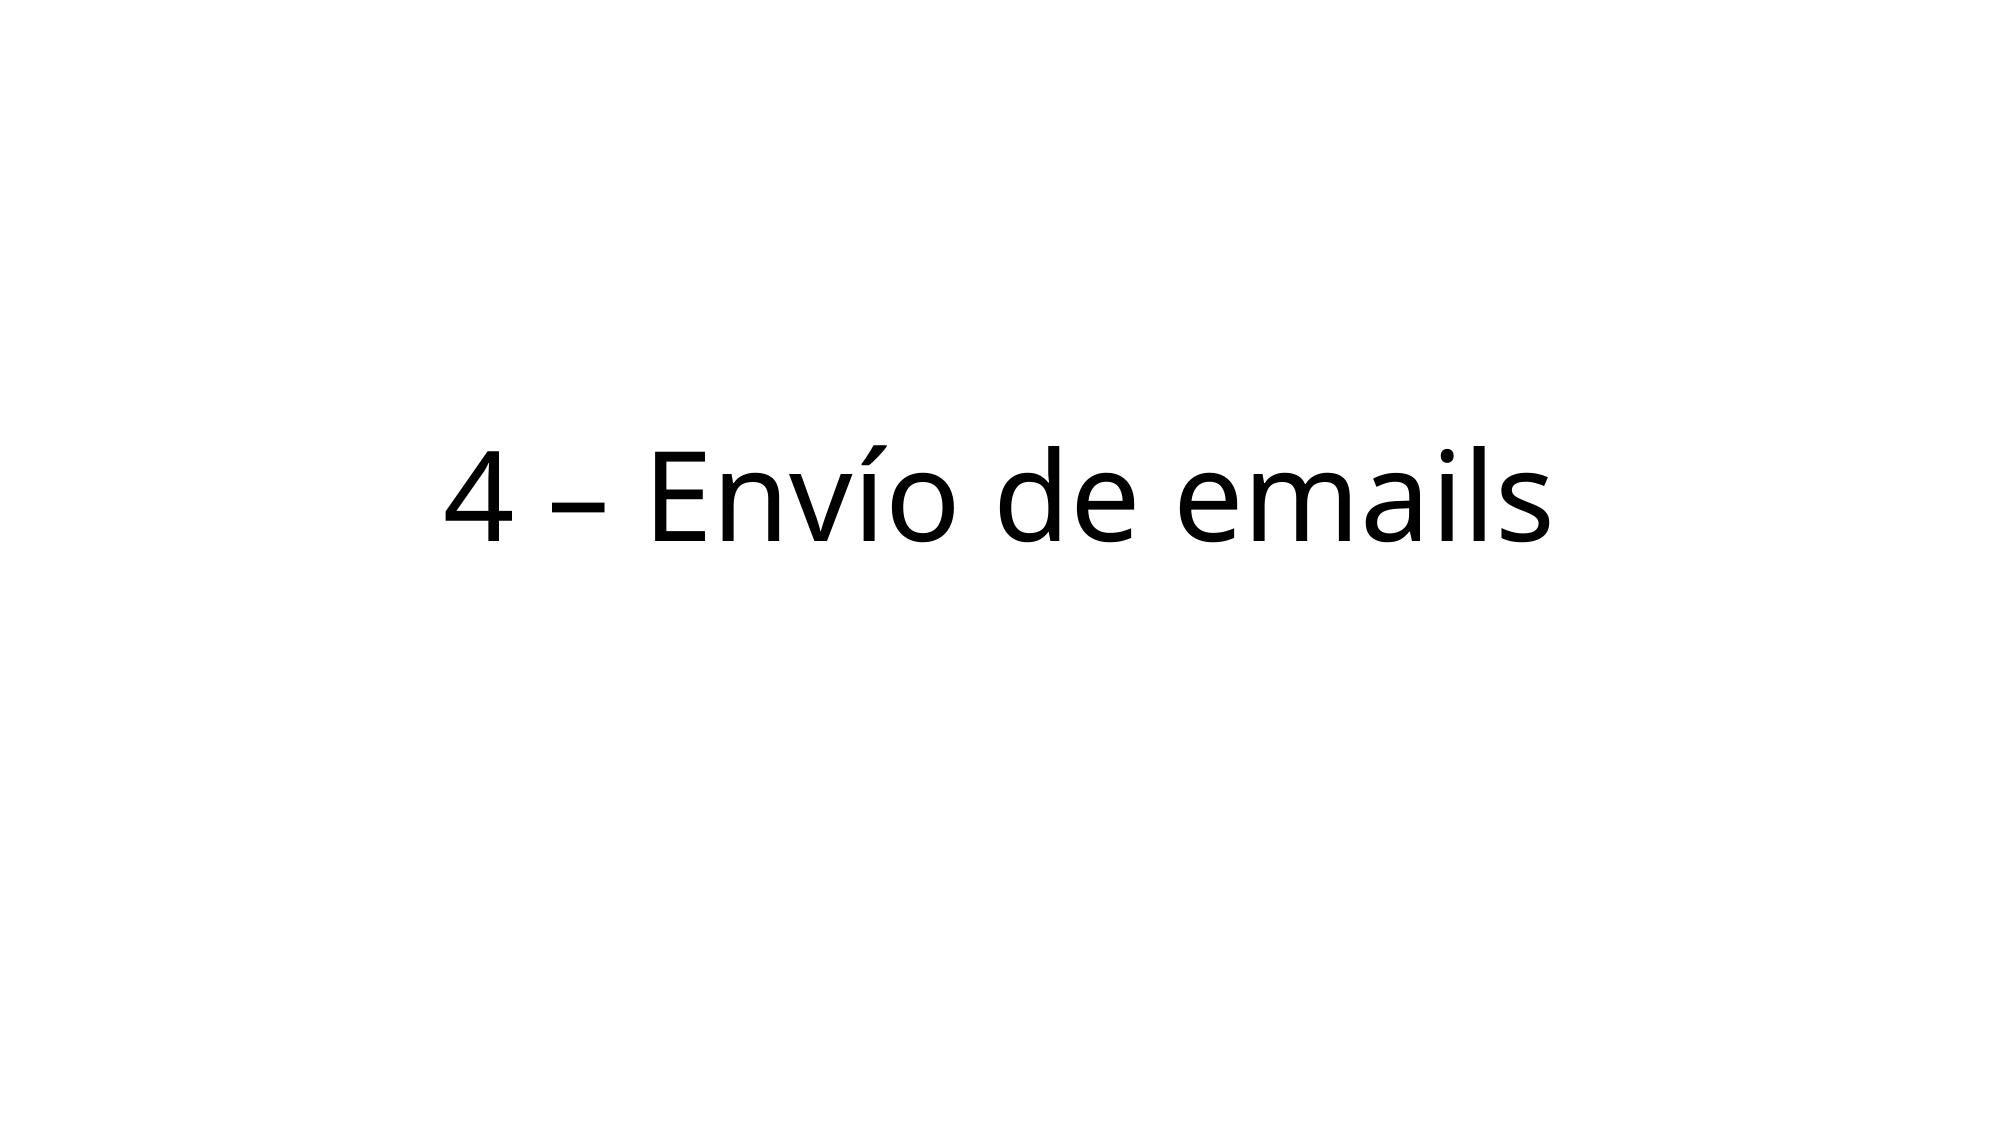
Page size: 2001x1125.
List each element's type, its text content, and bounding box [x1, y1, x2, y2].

text_box 4 – Envío de emails [249, 184, 1750, 576]
